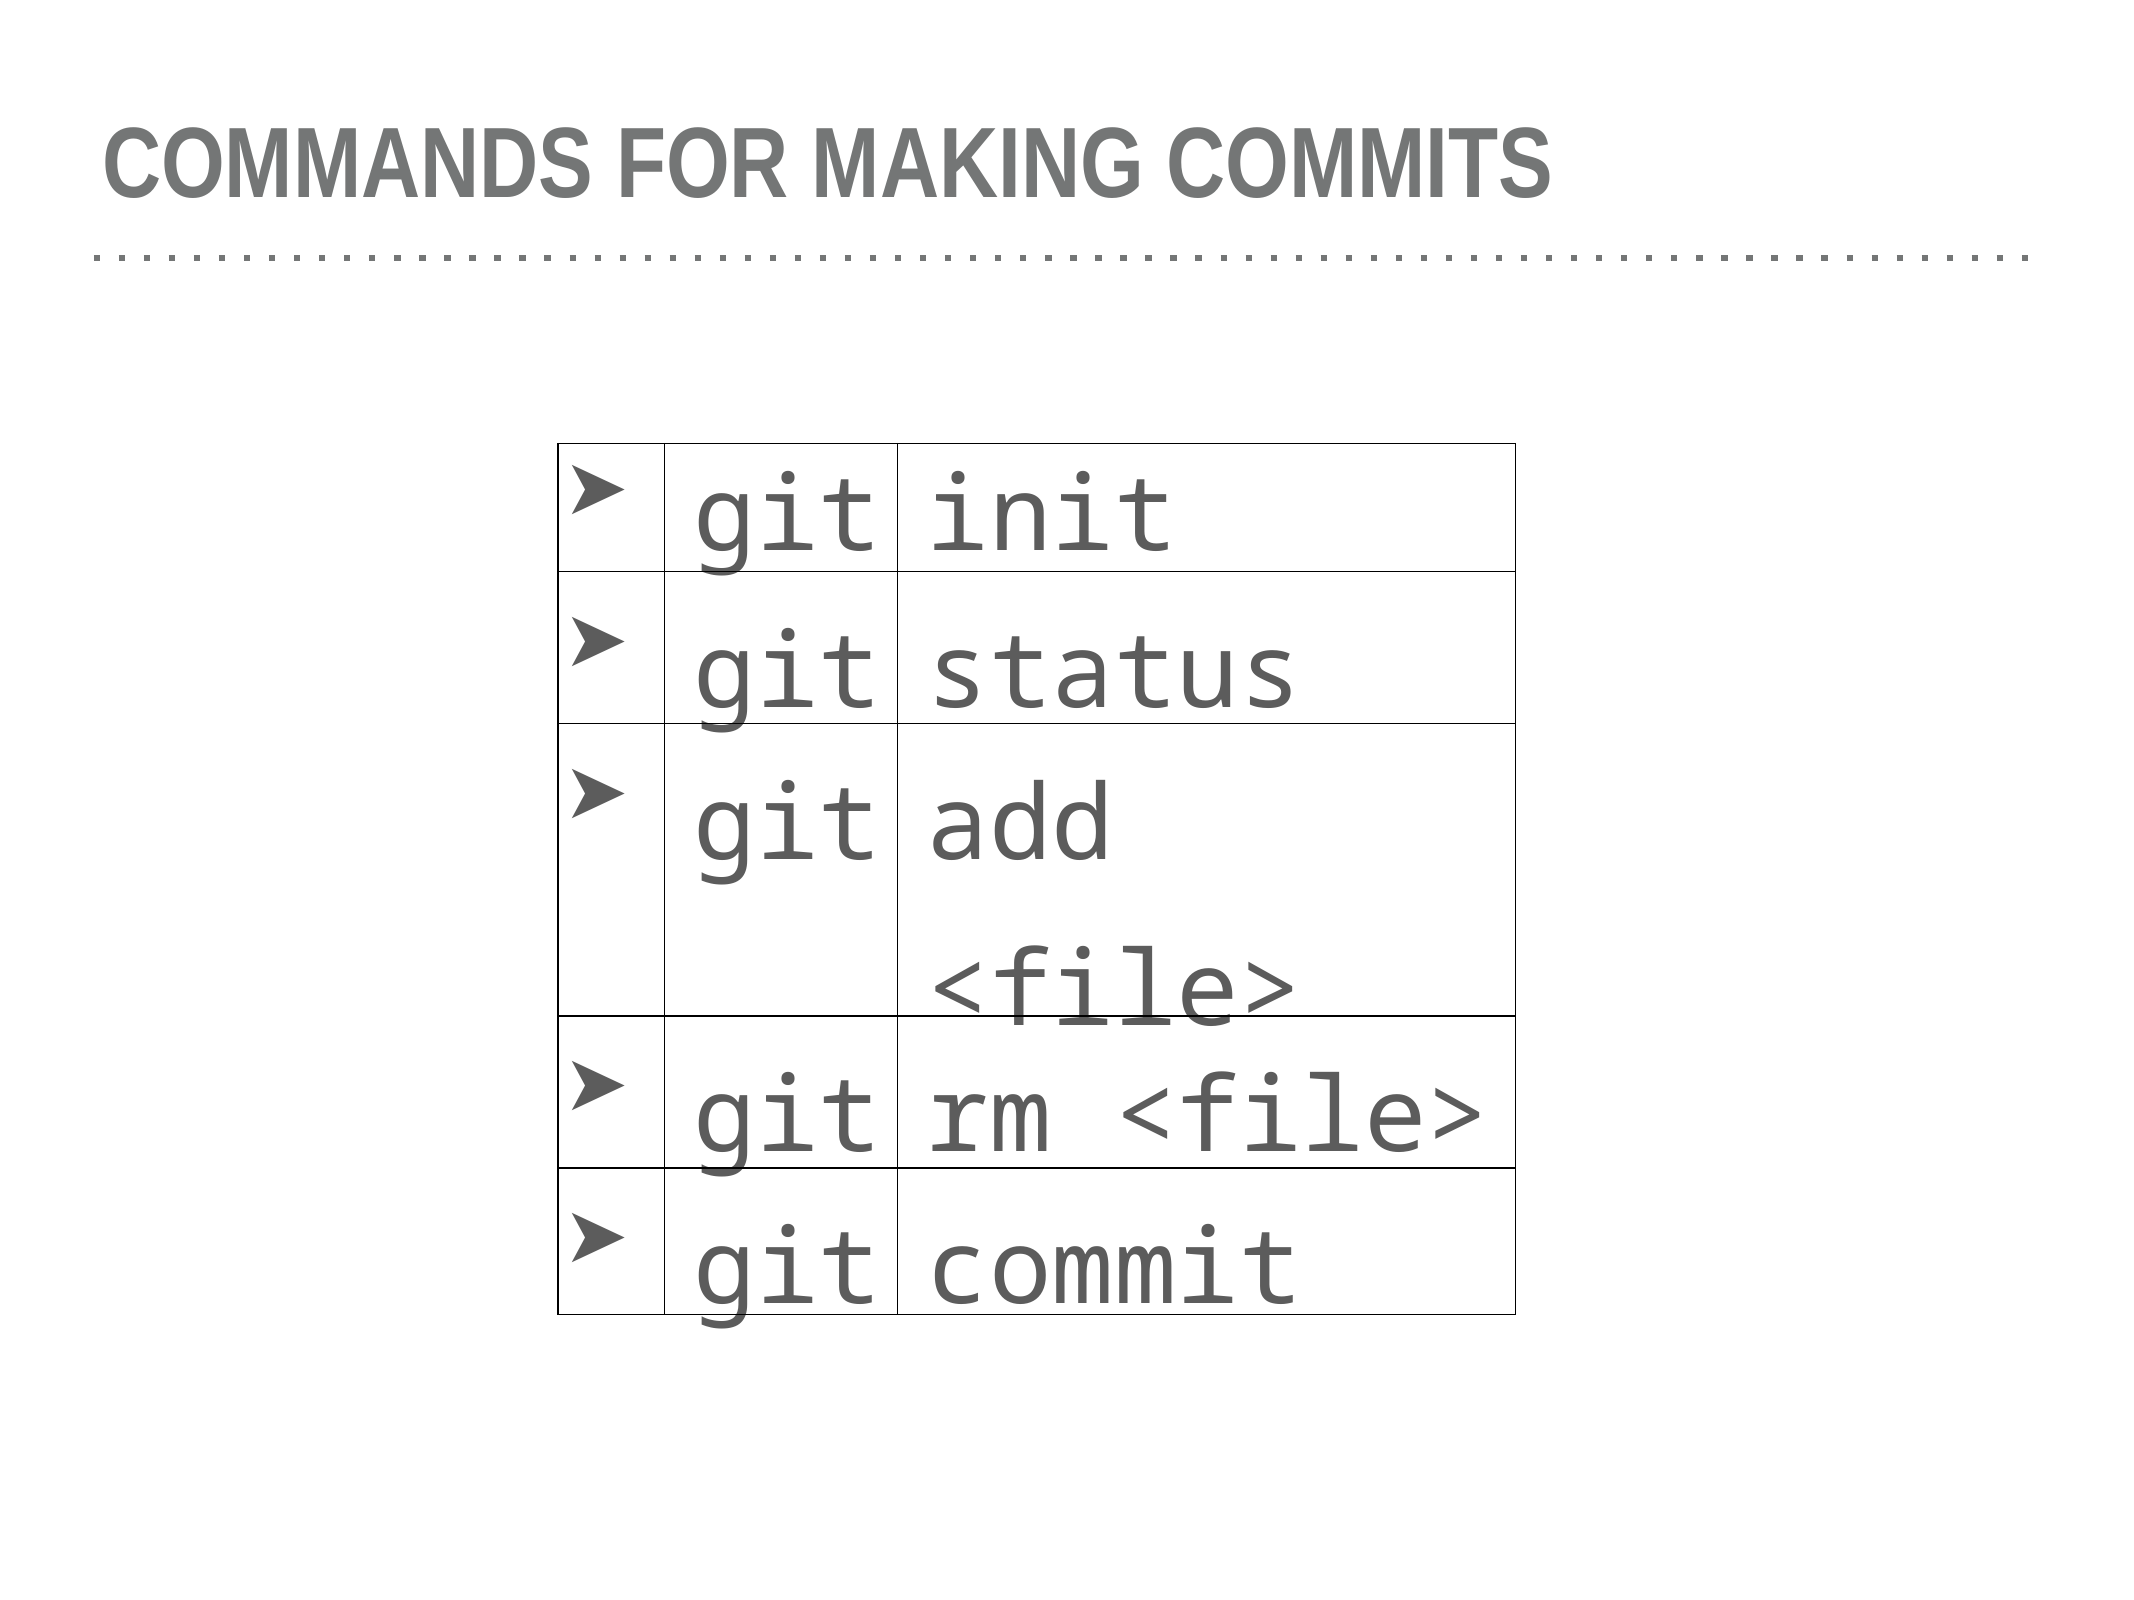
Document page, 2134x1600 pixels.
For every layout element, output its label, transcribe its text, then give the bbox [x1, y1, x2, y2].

table_cell git [665, 1017, 897, 1167]
table_cell commit [898, 1169, 1515, 1314]
table_cell git [665, 724, 897, 1015]
table_cell ➤ [559, 1169, 664, 1314]
table_cell add <file> [898, 724, 1515, 1015]
table_cell rm <file> [898, 1017, 1515, 1167]
table_cell ➤ [559, 572, 664, 723]
table_cell git [665, 572, 897, 723]
table_cell ➤ [559, 1017, 664, 1167]
title COMMANDS FOR MAKING COMMITS [99, 95, 2034, 366]
table_cell git [665, 1169, 897, 1314]
table_header ➤ [559, 444, 664, 571]
table_cell ➤ [559, 724, 664, 1015]
table_header init [898, 444, 1515, 571]
table_cell status [898, 572, 1515, 723]
table_header git [665, 444, 897, 571]
